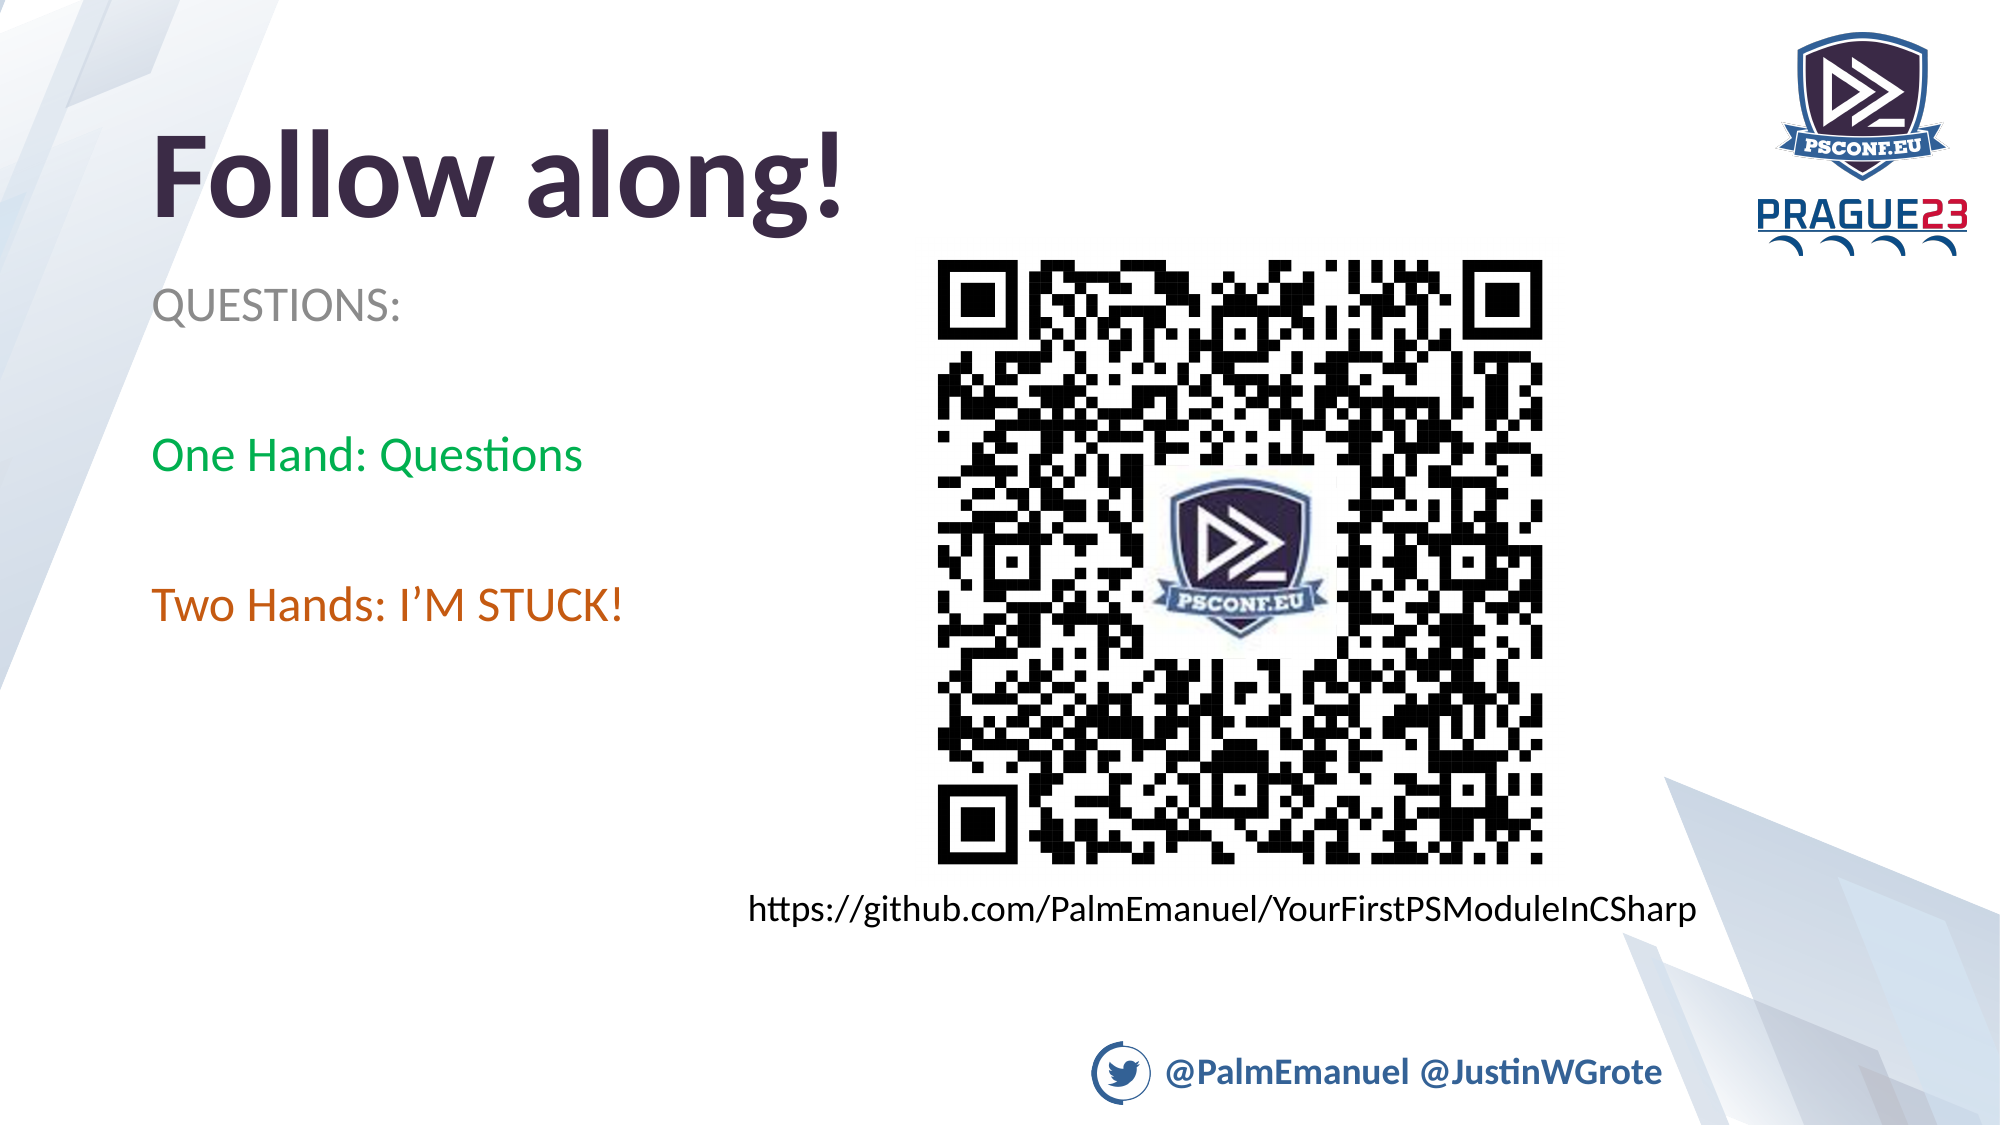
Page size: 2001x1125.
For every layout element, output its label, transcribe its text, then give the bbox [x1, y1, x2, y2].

list QUESTIONS: One Hand: Questions Two Hands: I’M STUCK! [136, 271, 1862, 948]
title Follow along! [136, 86, 1862, 252]
text_box https://github.com/PalmEmanuel/YourFirstPSModuleInCSharp [733, 876, 1733, 937]
picture [0, 0, 2000, 1125]
